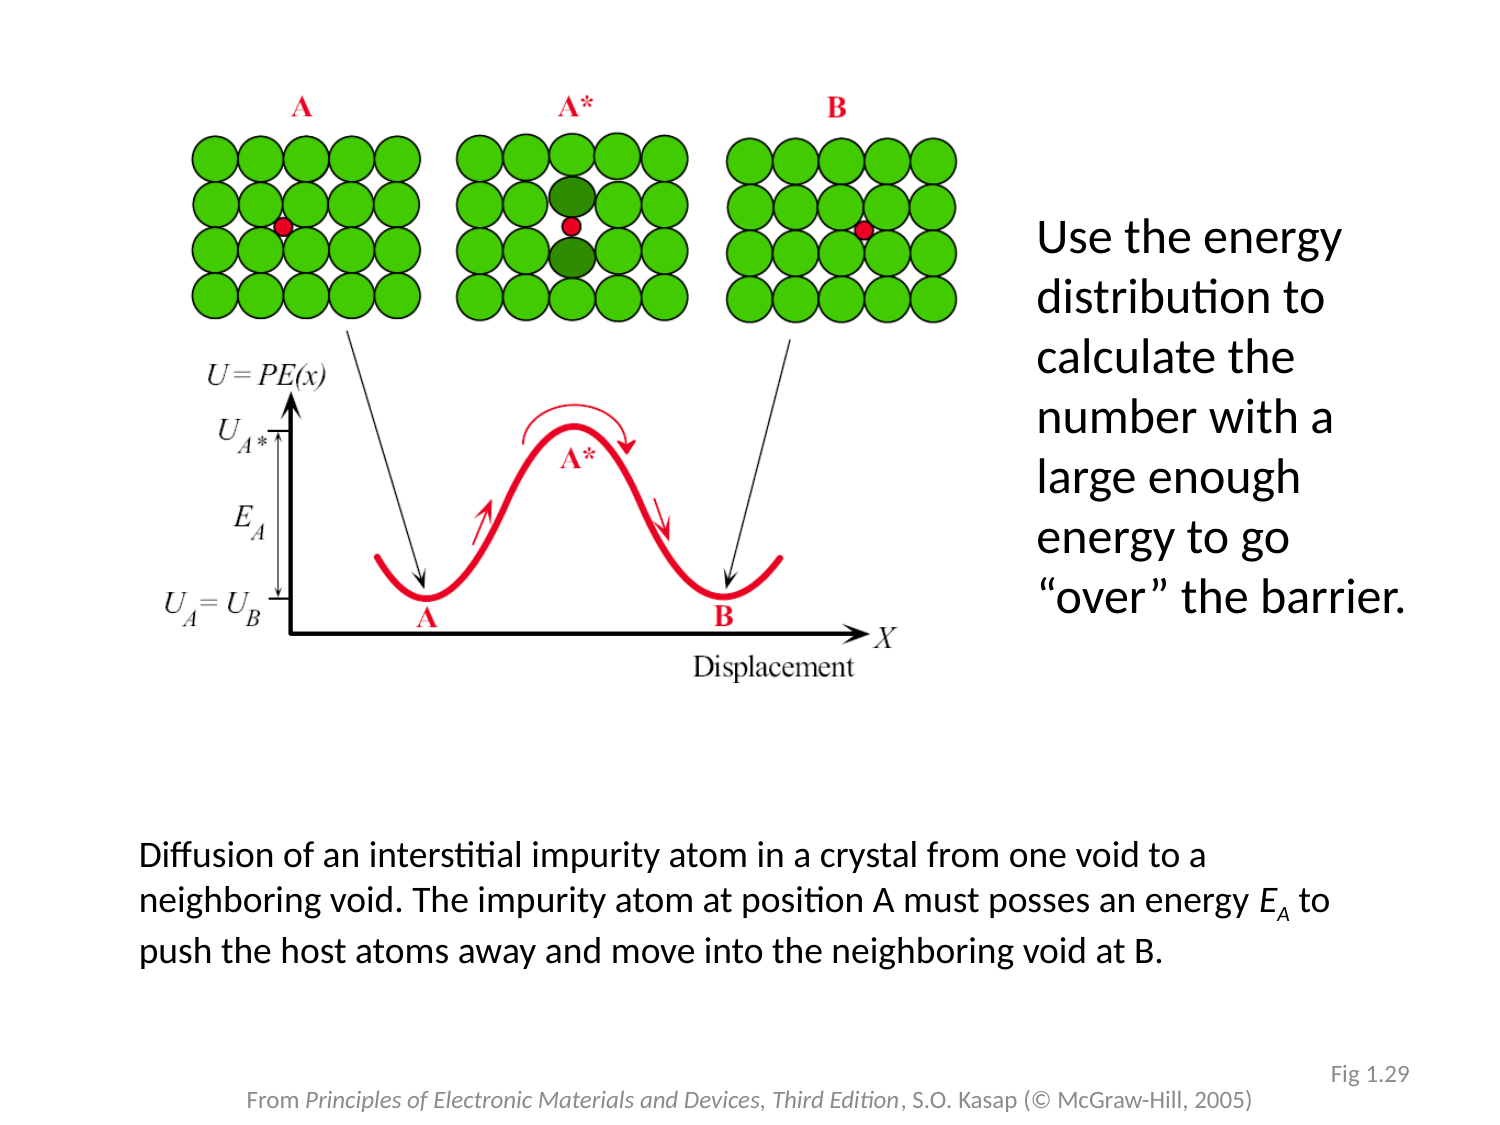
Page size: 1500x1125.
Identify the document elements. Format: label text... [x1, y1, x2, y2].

text_box Use the energy distribution to calculate the number with a large enough energy to go “over” the barrier. [1021, 196, 1436, 676]
picture [159, 77, 982, 717]
footer From Principles of Electronic Materials and Devices, Third Edition, S.O. Kasap (© McGraw-Hill, 2005) [0, 1072, 1500, 1125]
slide_number Fig 1.29 [1074, 1042, 1425, 1072]
text_box Diffusion of an interstitial impurity atom in a crystal from one void to a neighboring void. The impurity atom at position A must posses an energy EA to push the host atoms away and move into the neighboring void at B. [123, 822, 1364, 979]
